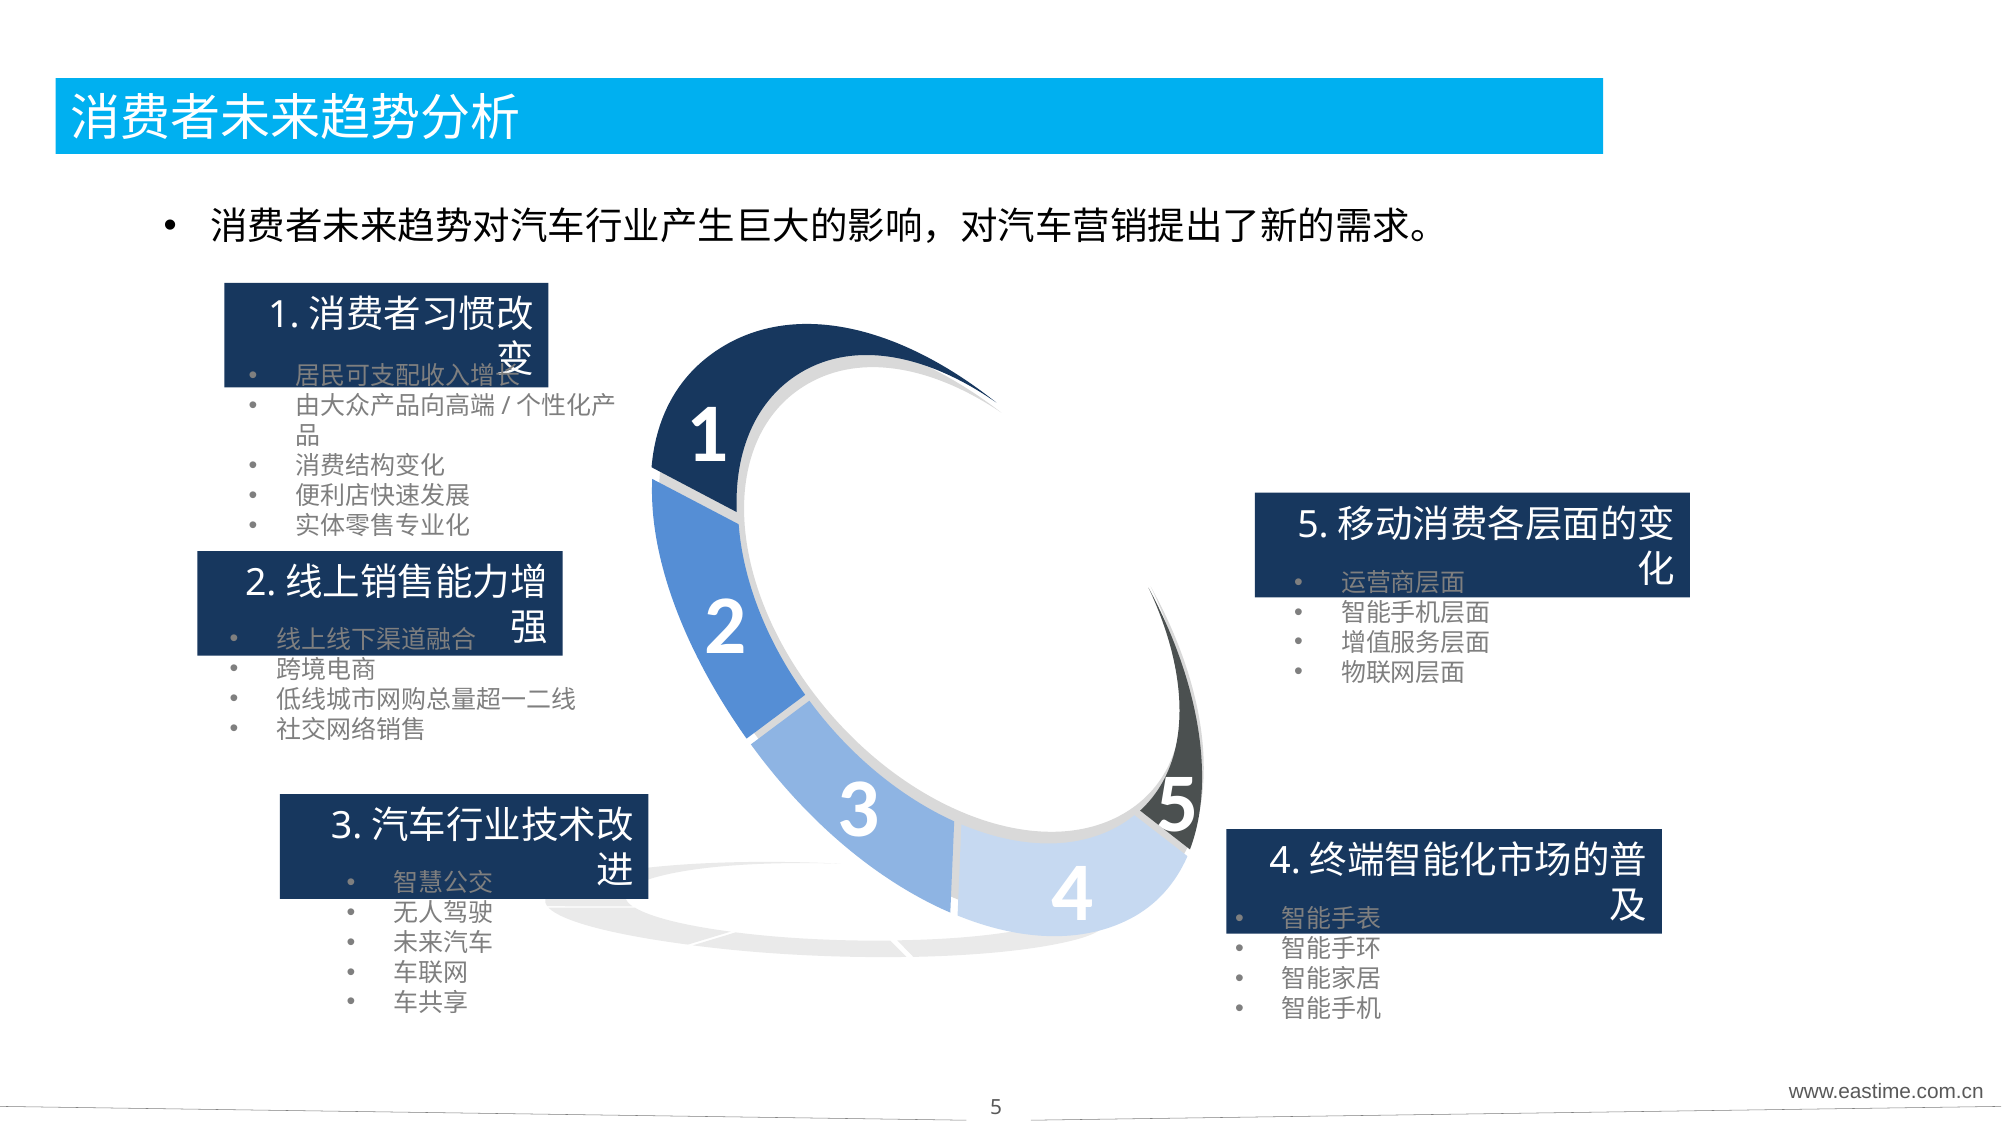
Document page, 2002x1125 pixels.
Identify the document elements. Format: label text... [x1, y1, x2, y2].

title 消费者未来趋势分析 [55, 78, 1604, 154]
text_box 消费者未来趋势对汽车行业产生巨大的影响，对汽车营销提出了新的需求。 [148, 172, 1838, 255]
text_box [196, 282, 1691, 1021]
